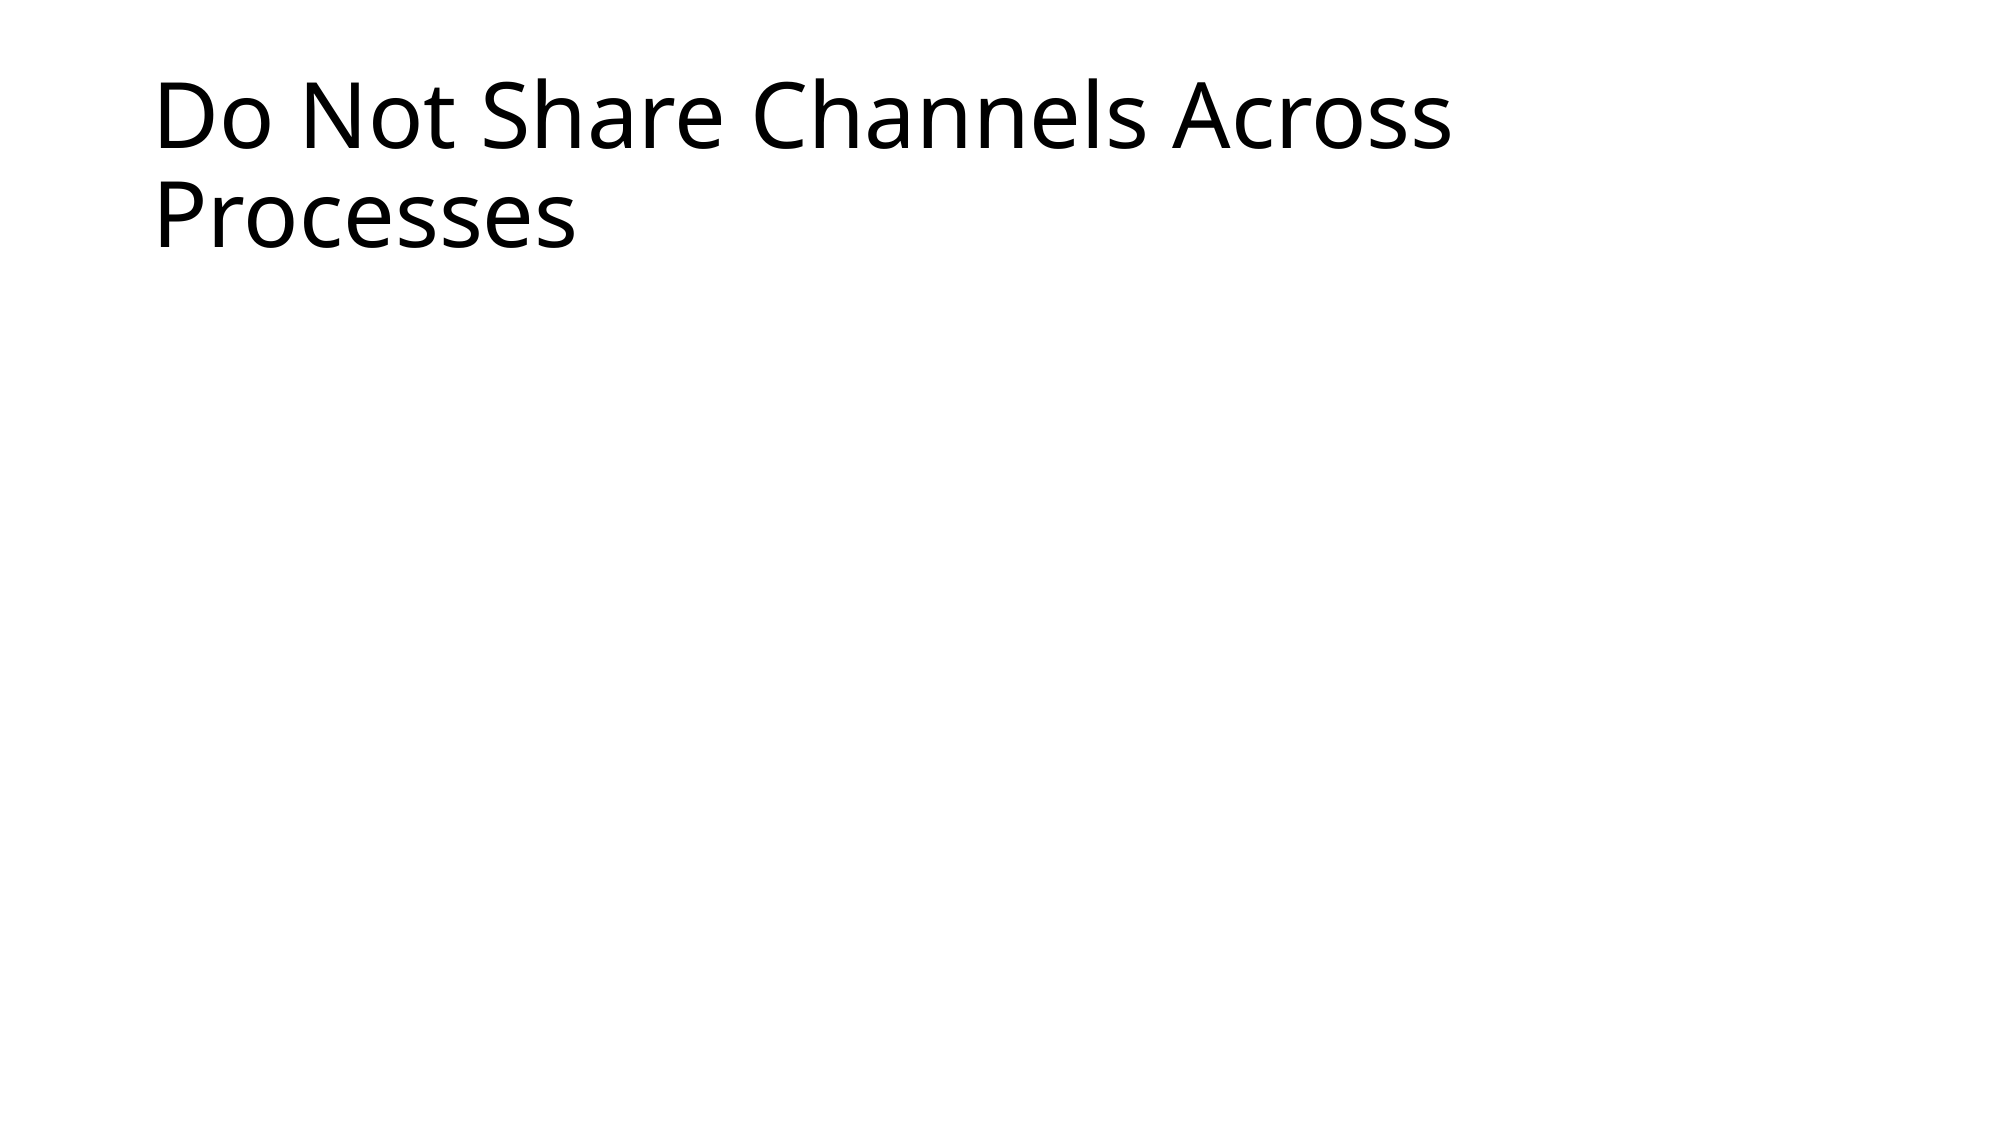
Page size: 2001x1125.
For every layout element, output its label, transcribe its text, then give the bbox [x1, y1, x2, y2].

title Do Not Share Channels Across Processes [137, 59, 1863, 278]
